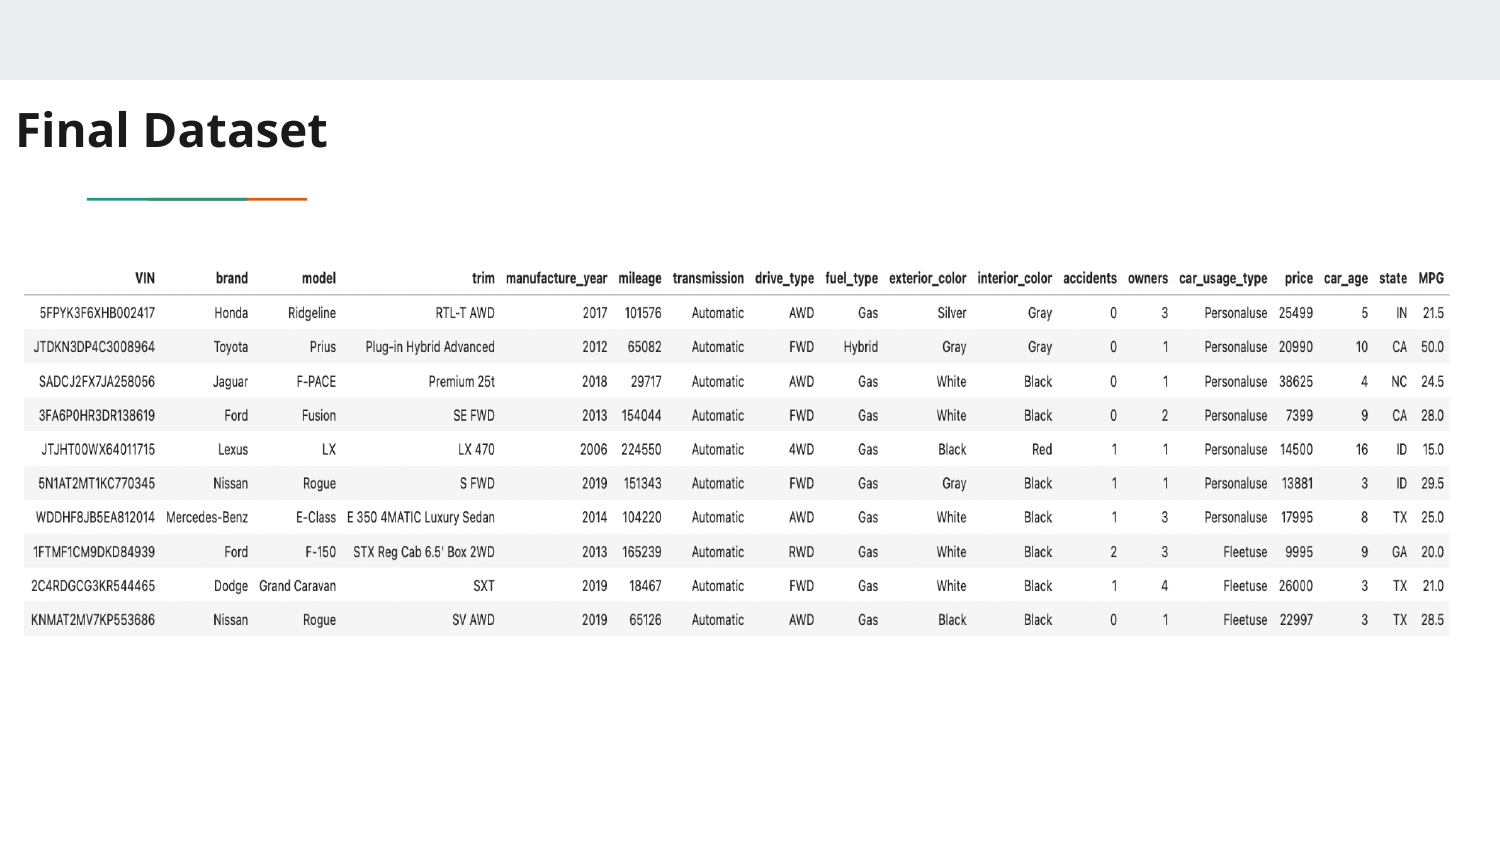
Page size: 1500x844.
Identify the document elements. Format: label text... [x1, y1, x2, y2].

title Final Dataset [0, 84, 1262, 173]
picture [24, 260, 1476, 664]
